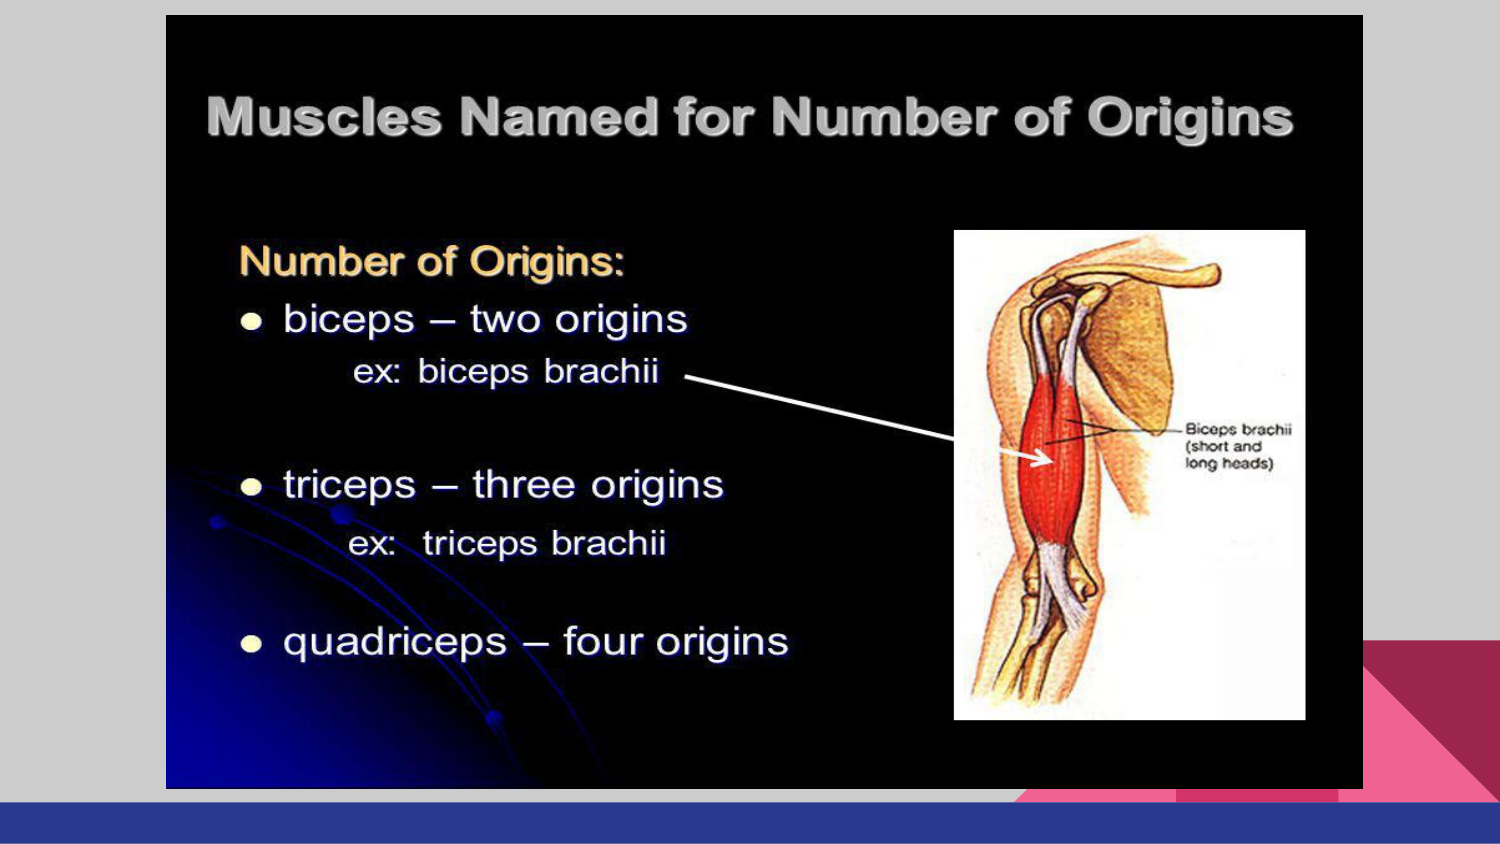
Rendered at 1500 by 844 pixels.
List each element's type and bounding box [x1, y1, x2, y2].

picture [165, 15, 1363, 789]
